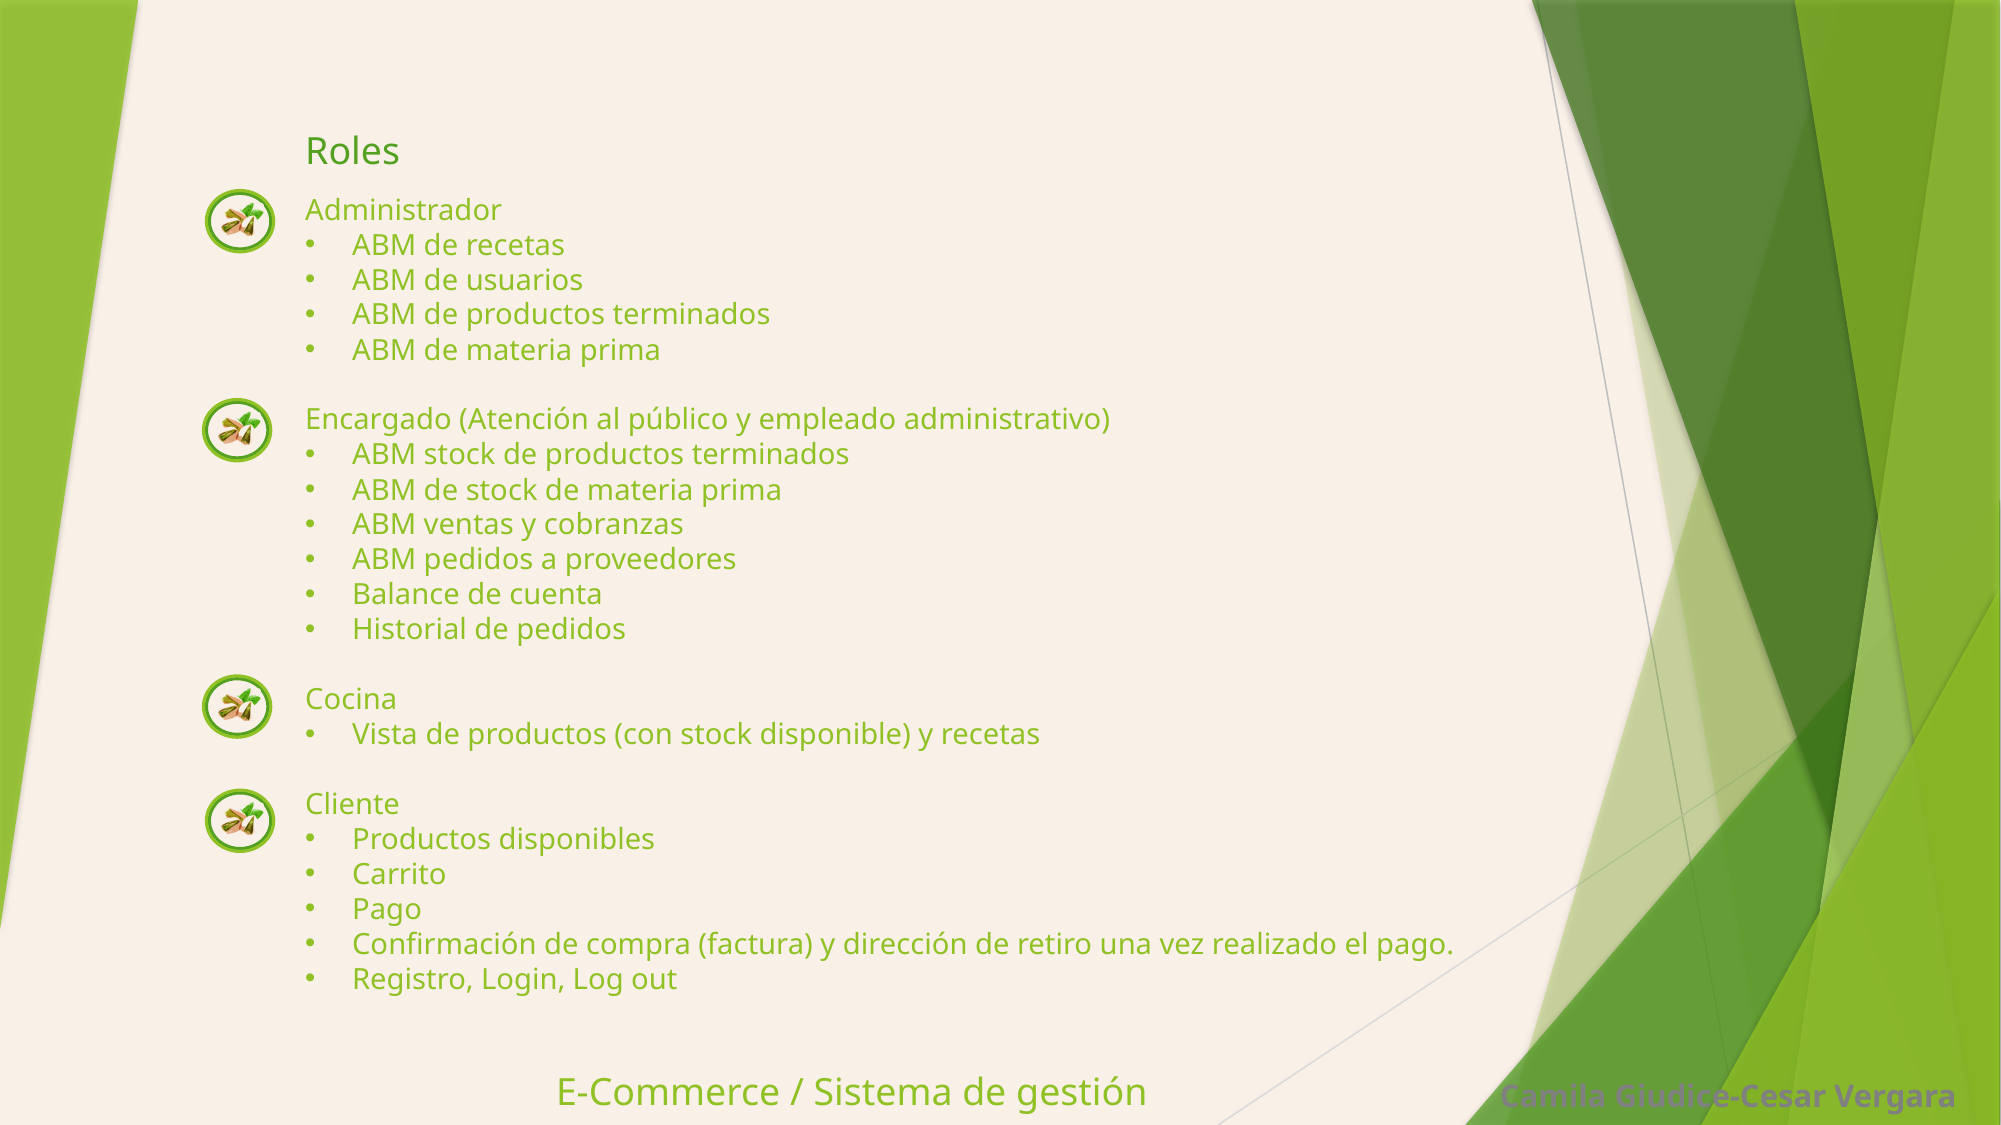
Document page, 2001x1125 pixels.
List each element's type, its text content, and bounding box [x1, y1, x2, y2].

text_box E-Commerce / Sistema de gestión [416, 1003, 1164, 1121]
title Roles [290, 71, 779, 220]
subtitle Camila Giudice-Cesar Vergara [697, 1068, 1972, 1121]
text_box Administrador ABM de recetas ABM de usuarios ABM de productos terminados ABM de materia prima Encargado (Atención al público y empleado administrativo) ABM stock de productos terminados ABM de stock de materia prima ABM ventas y cobranzas ABM pedidos a proveedores Balance de cuenta Historial de pedidos Cocina Vista de productos (con stock disponible) y recetas Cliente Productos disponibles Carrito Pago Confirmación de compra (factura) y dirección de retiro una vez realizado el pago. Registro, Login, Log out [290, 888, 1471, 1003]
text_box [202, 675, 272, 738]
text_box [205, 789, 275, 852]
text_box E-Commerce / Sistema de gestión [416, 809, 1164, 888]
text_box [202, 398, 272, 462]
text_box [205, 189, 275, 253]
